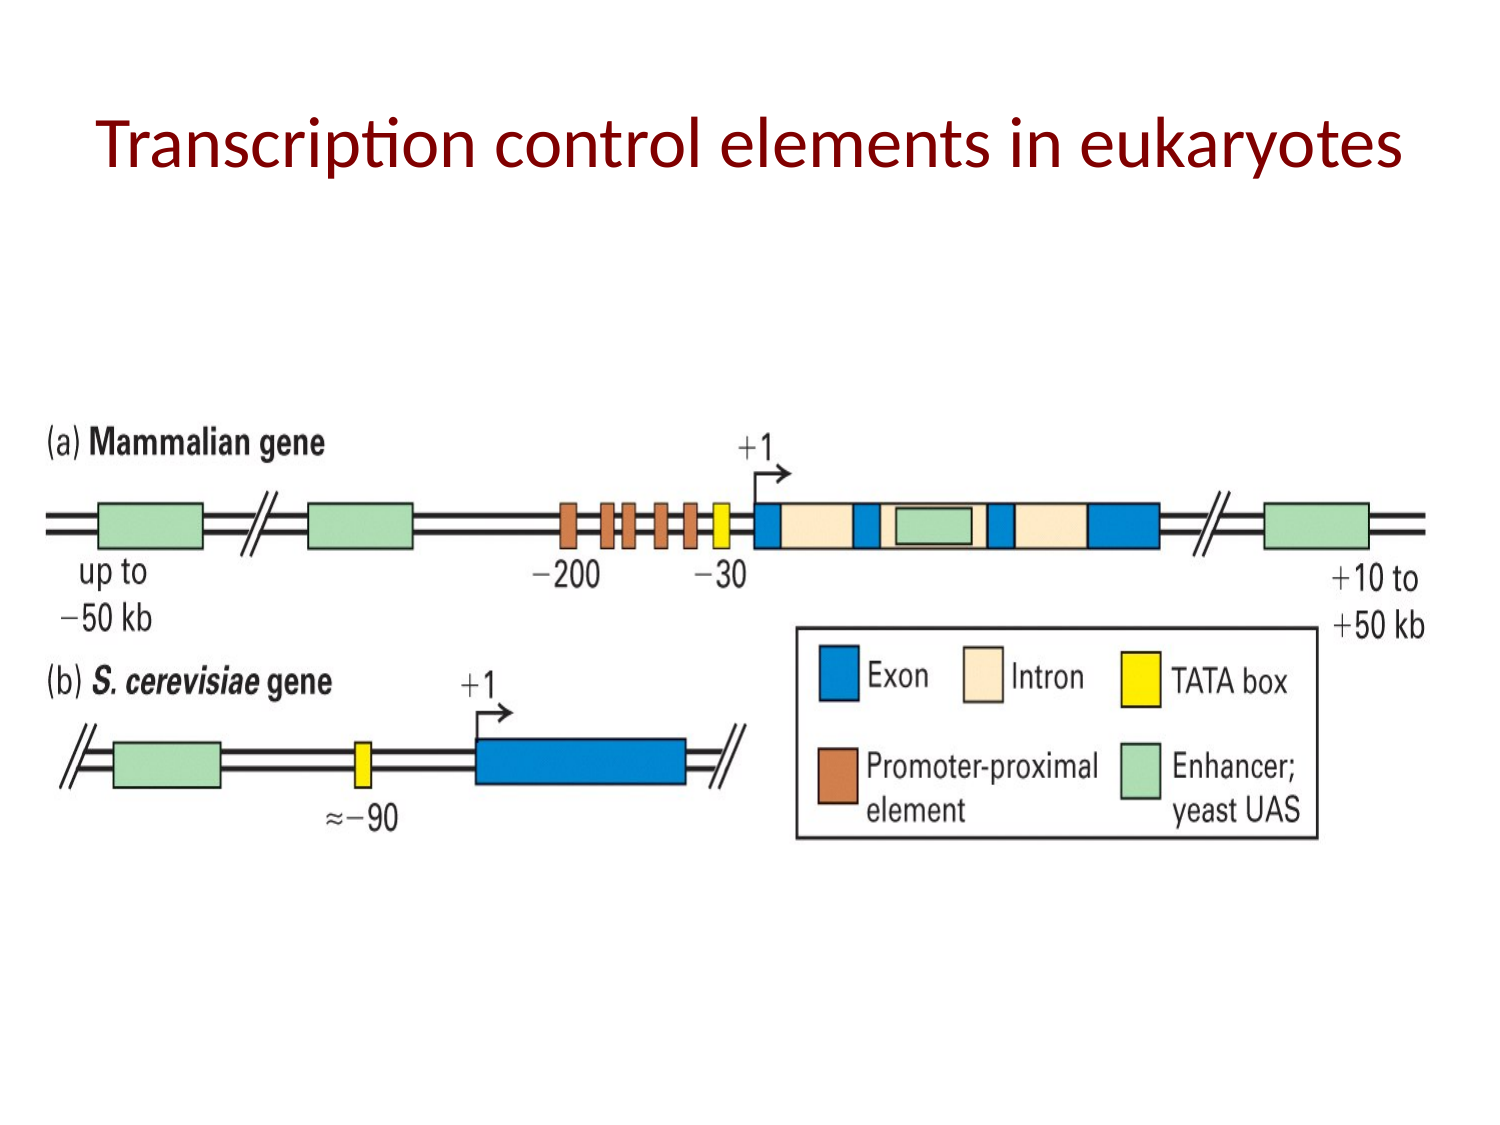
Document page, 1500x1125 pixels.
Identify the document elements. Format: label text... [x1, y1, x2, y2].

picture [37, 399, 1438, 863]
title Transcription control elements in eukaryotes [75, 45, 1425, 233]
